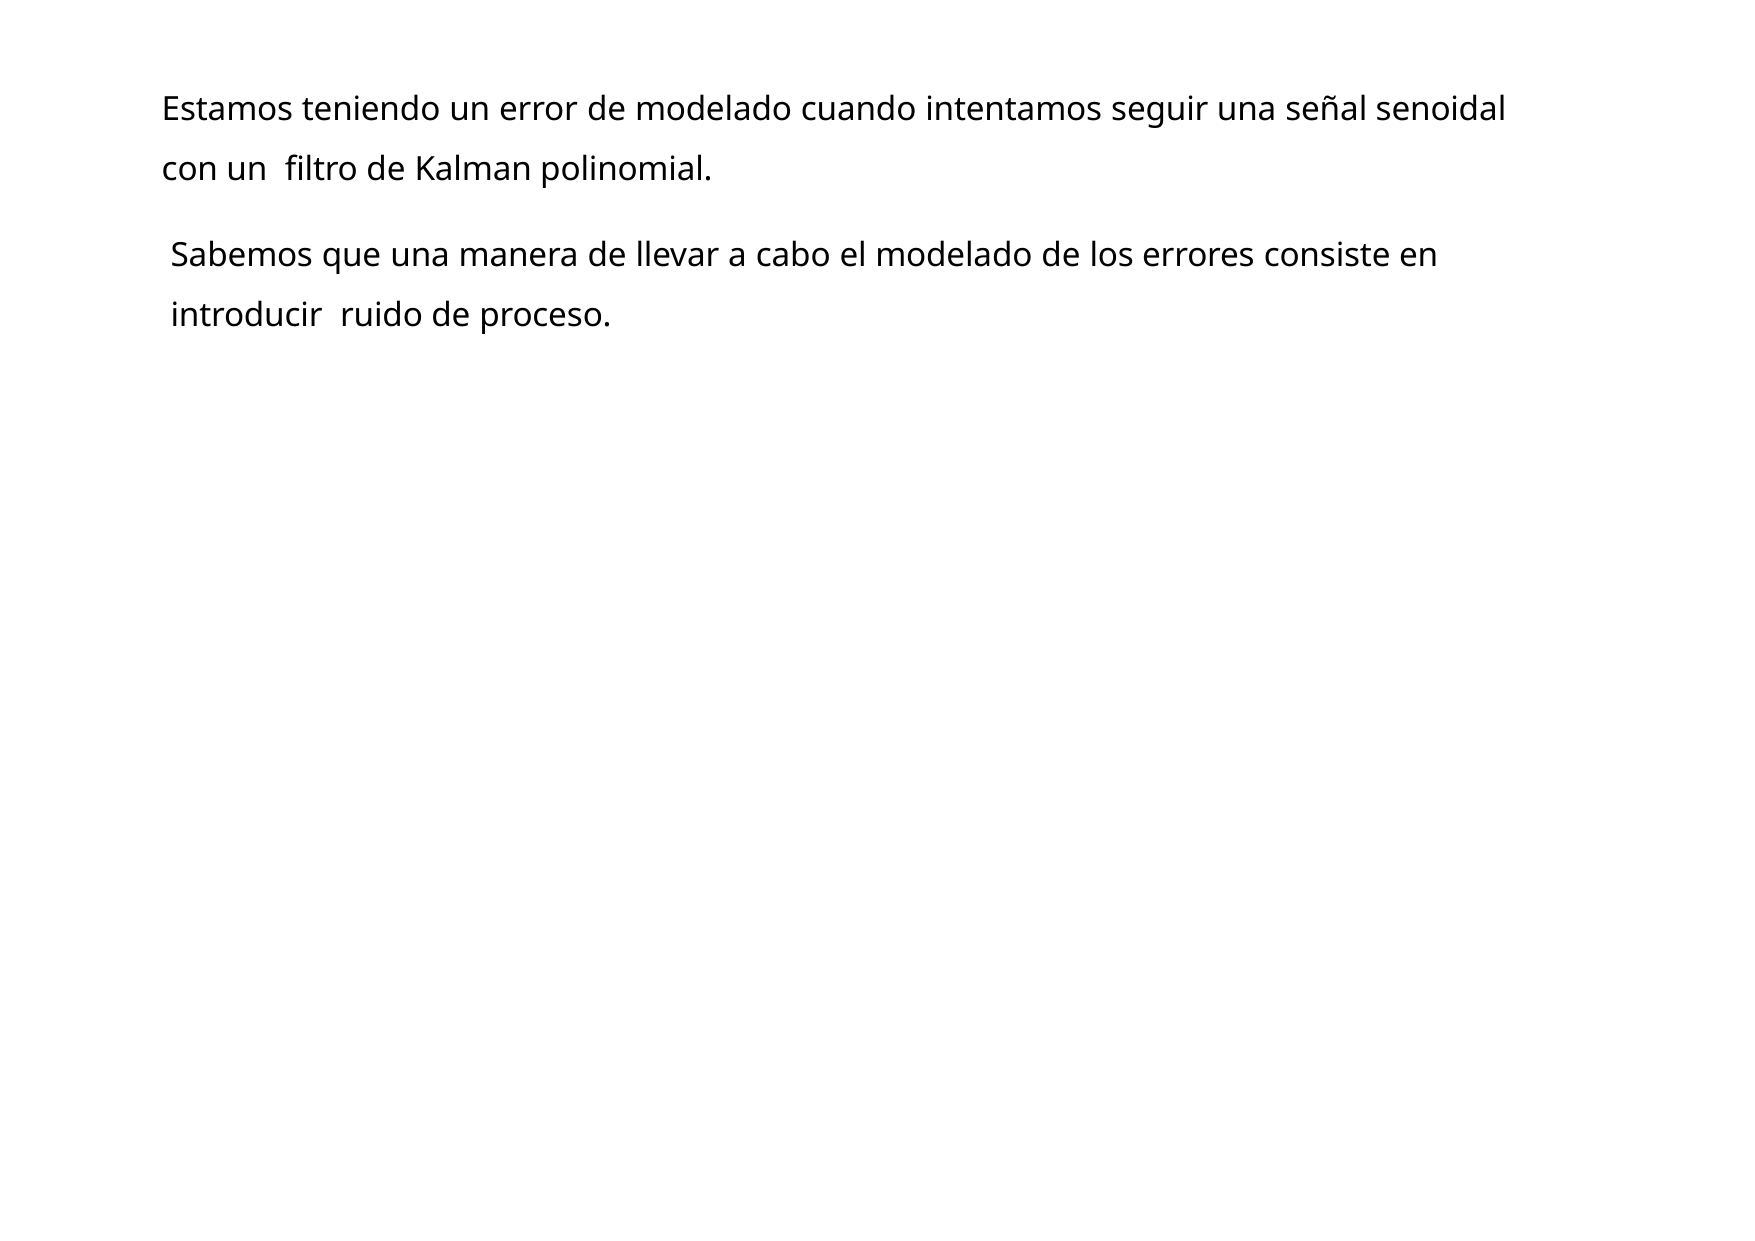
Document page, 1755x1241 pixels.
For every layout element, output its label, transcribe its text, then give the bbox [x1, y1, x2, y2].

text_box Estamos teniendo un error de modelado cuando intentamos seguir una señal senoidal con un filtro de Kalman polinomial. Sabemos que una manera de llevar a cabo el modelado de los errores consiste en introducir ruido de proceso. [159, 65, 1546, 333]
